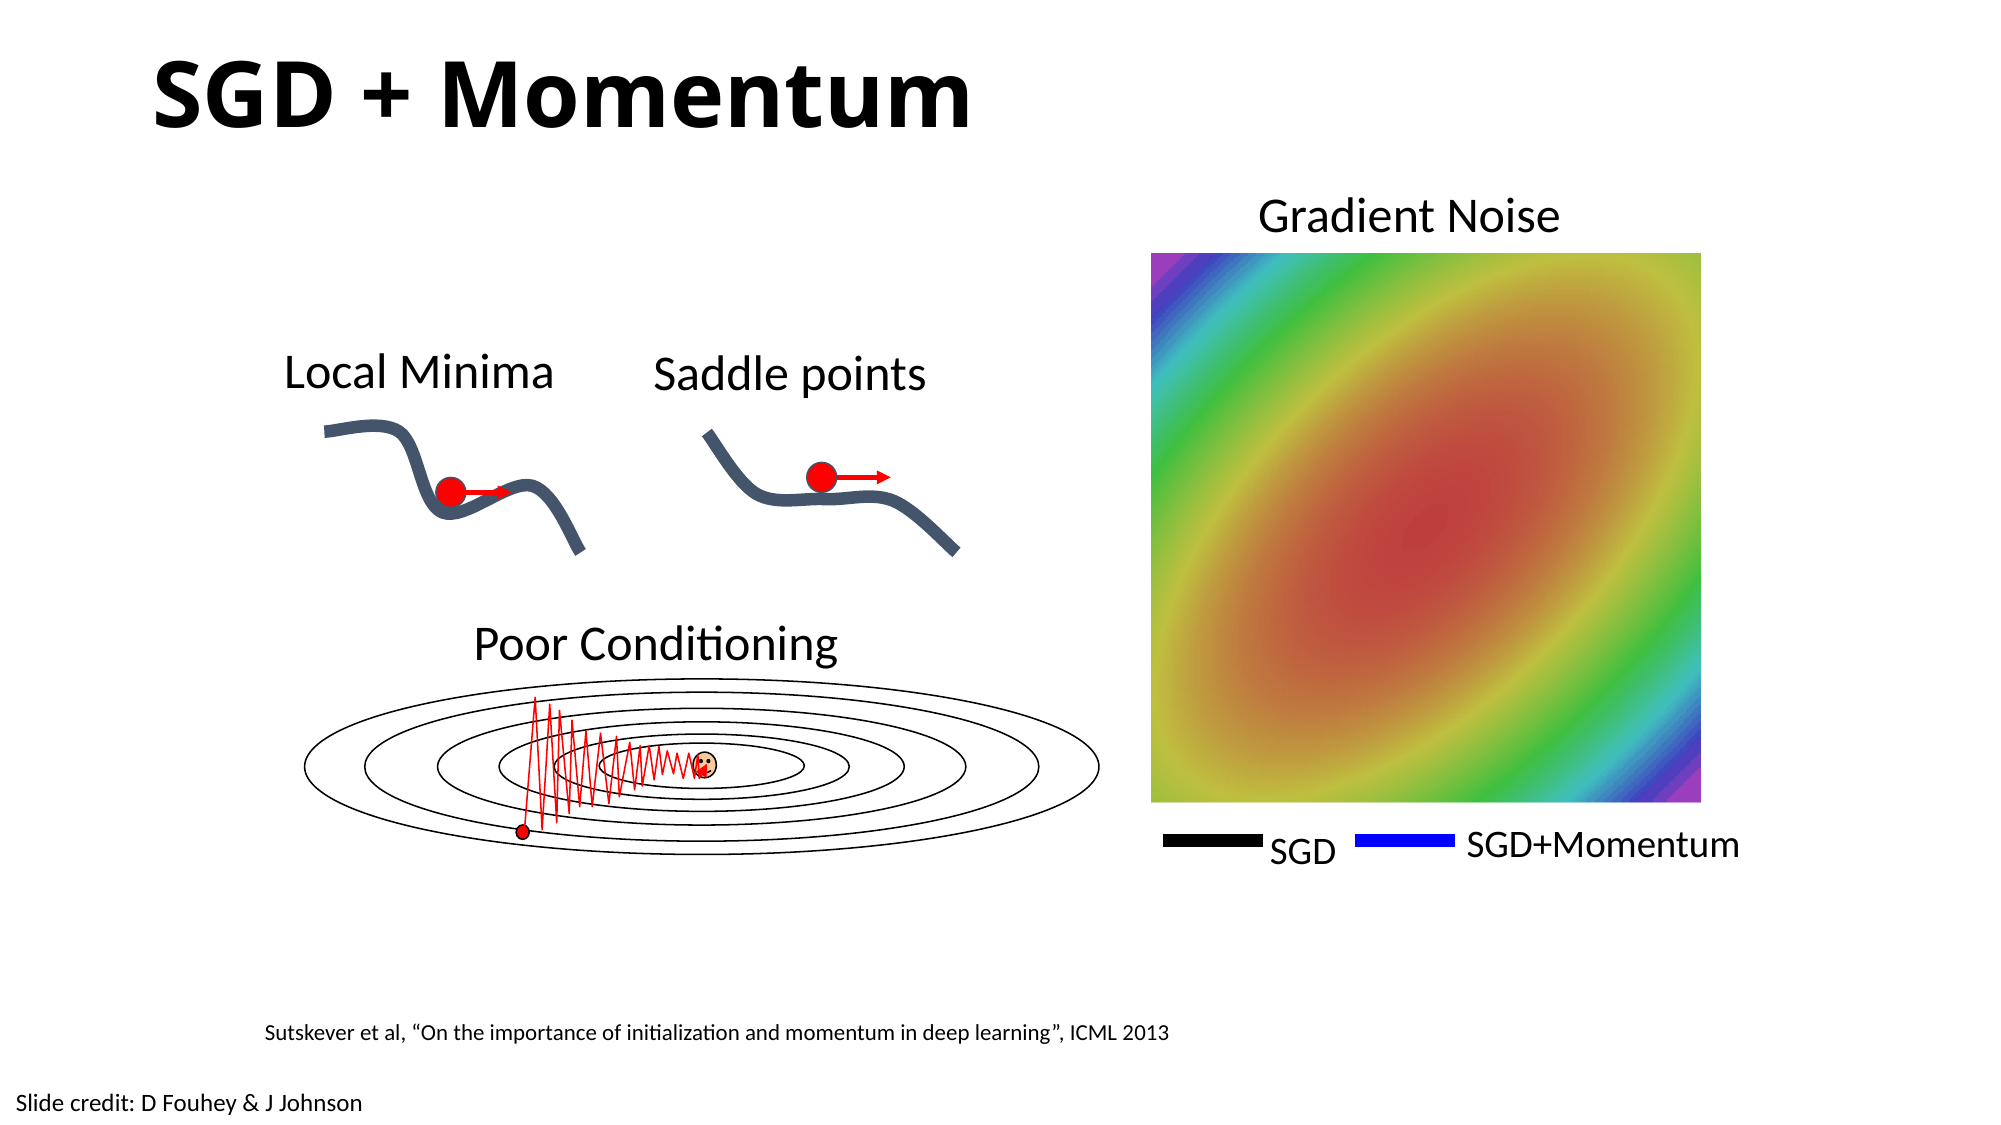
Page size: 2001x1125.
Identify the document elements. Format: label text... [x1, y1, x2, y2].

text_box Local Minima [269, 323, 636, 411]
text_box SGD [1254, 810, 1356, 871]
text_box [304, 678, 1099, 855]
title SGD + Momentum [137, 29, 1863, 165]
text_box [706, 432, 957, 553]
text_box Slide credit: D Fouhey & J Johnson [1, 1079, 379, 1125]
text_box [806, 462, 837, 493]
text_box SGD+Momentum [1451, 803, 1768, 864]
picture [1151, 253, 1702, 804]
text_box [324, 425, 581, 553]
text_box Saddle points [638, 325, 1005, 413]
text_box Gradient Noise [1243, 167, 1610, 253]
text_box [435, 477, 466, 508]
text_box Sutskever et al, “On the importance of initialization and momentum in deep learning”, ICML 2013 [249, 1010, 1225, 1053]
text_box Poor Conditioning [458, 595, 945, 678]
